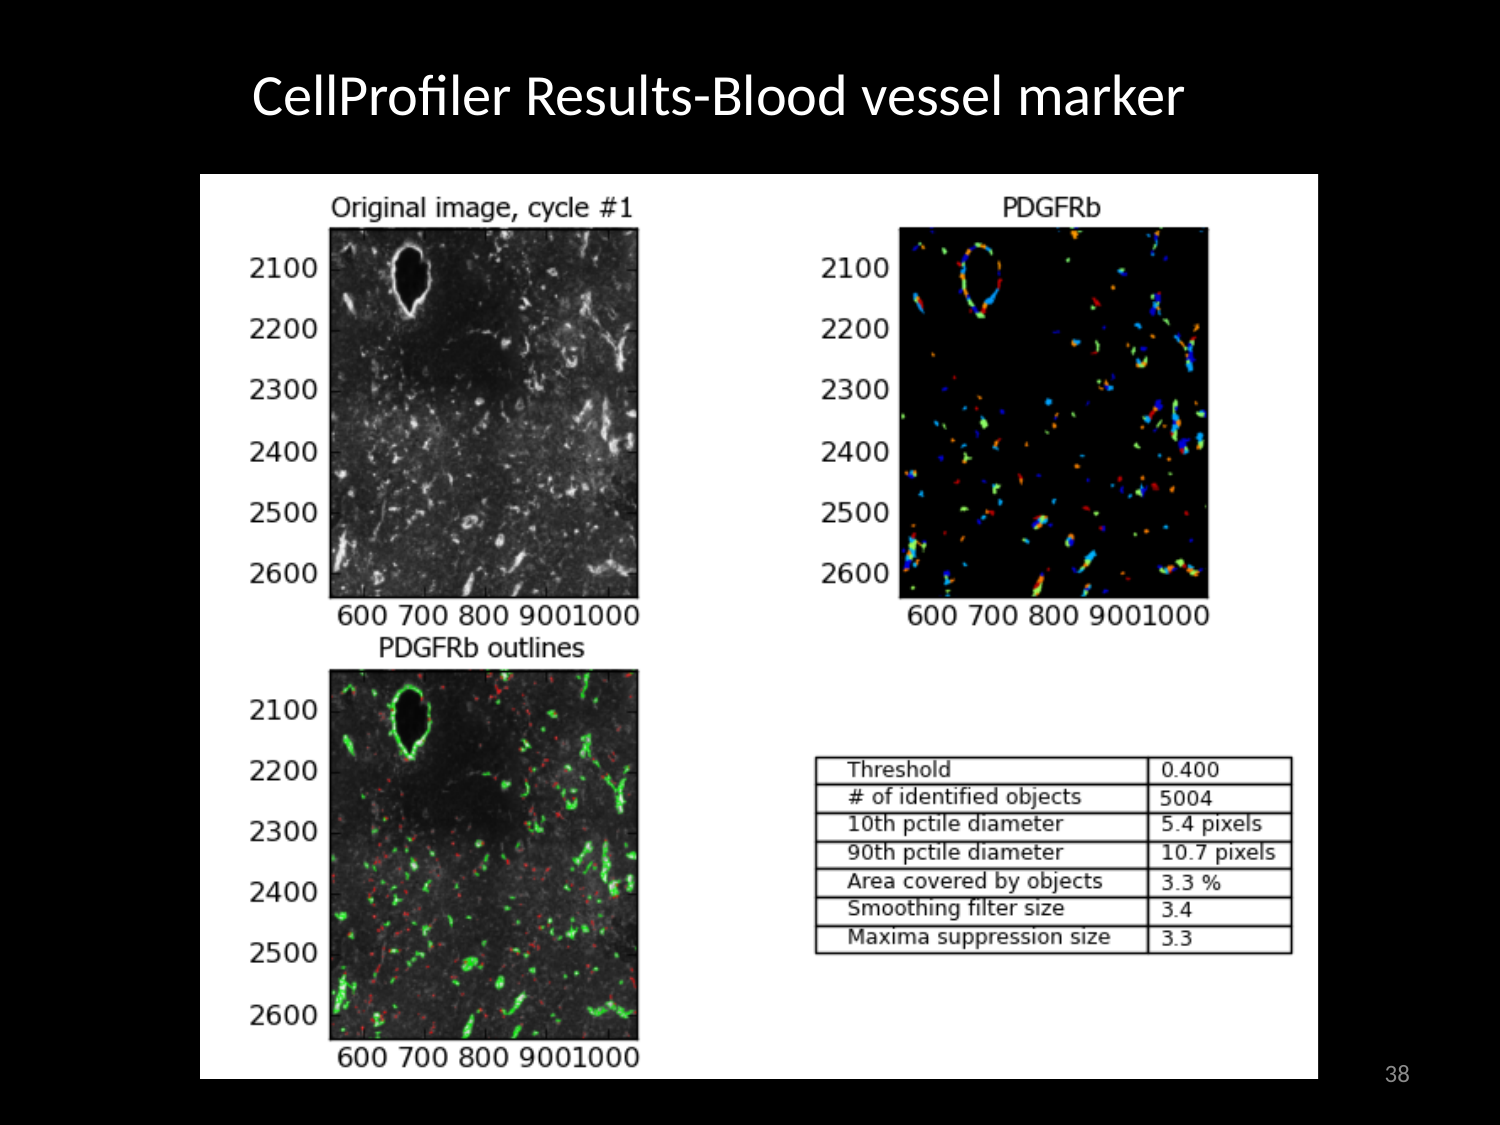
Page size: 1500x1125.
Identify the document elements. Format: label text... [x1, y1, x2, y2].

slide_number 38 [1074, 1042, 1425, 1103]
text_box CellProfiler Results-Blood vessel marker [237, 50, 1463, 135]
picture [199, 174, 1319, 1079]
